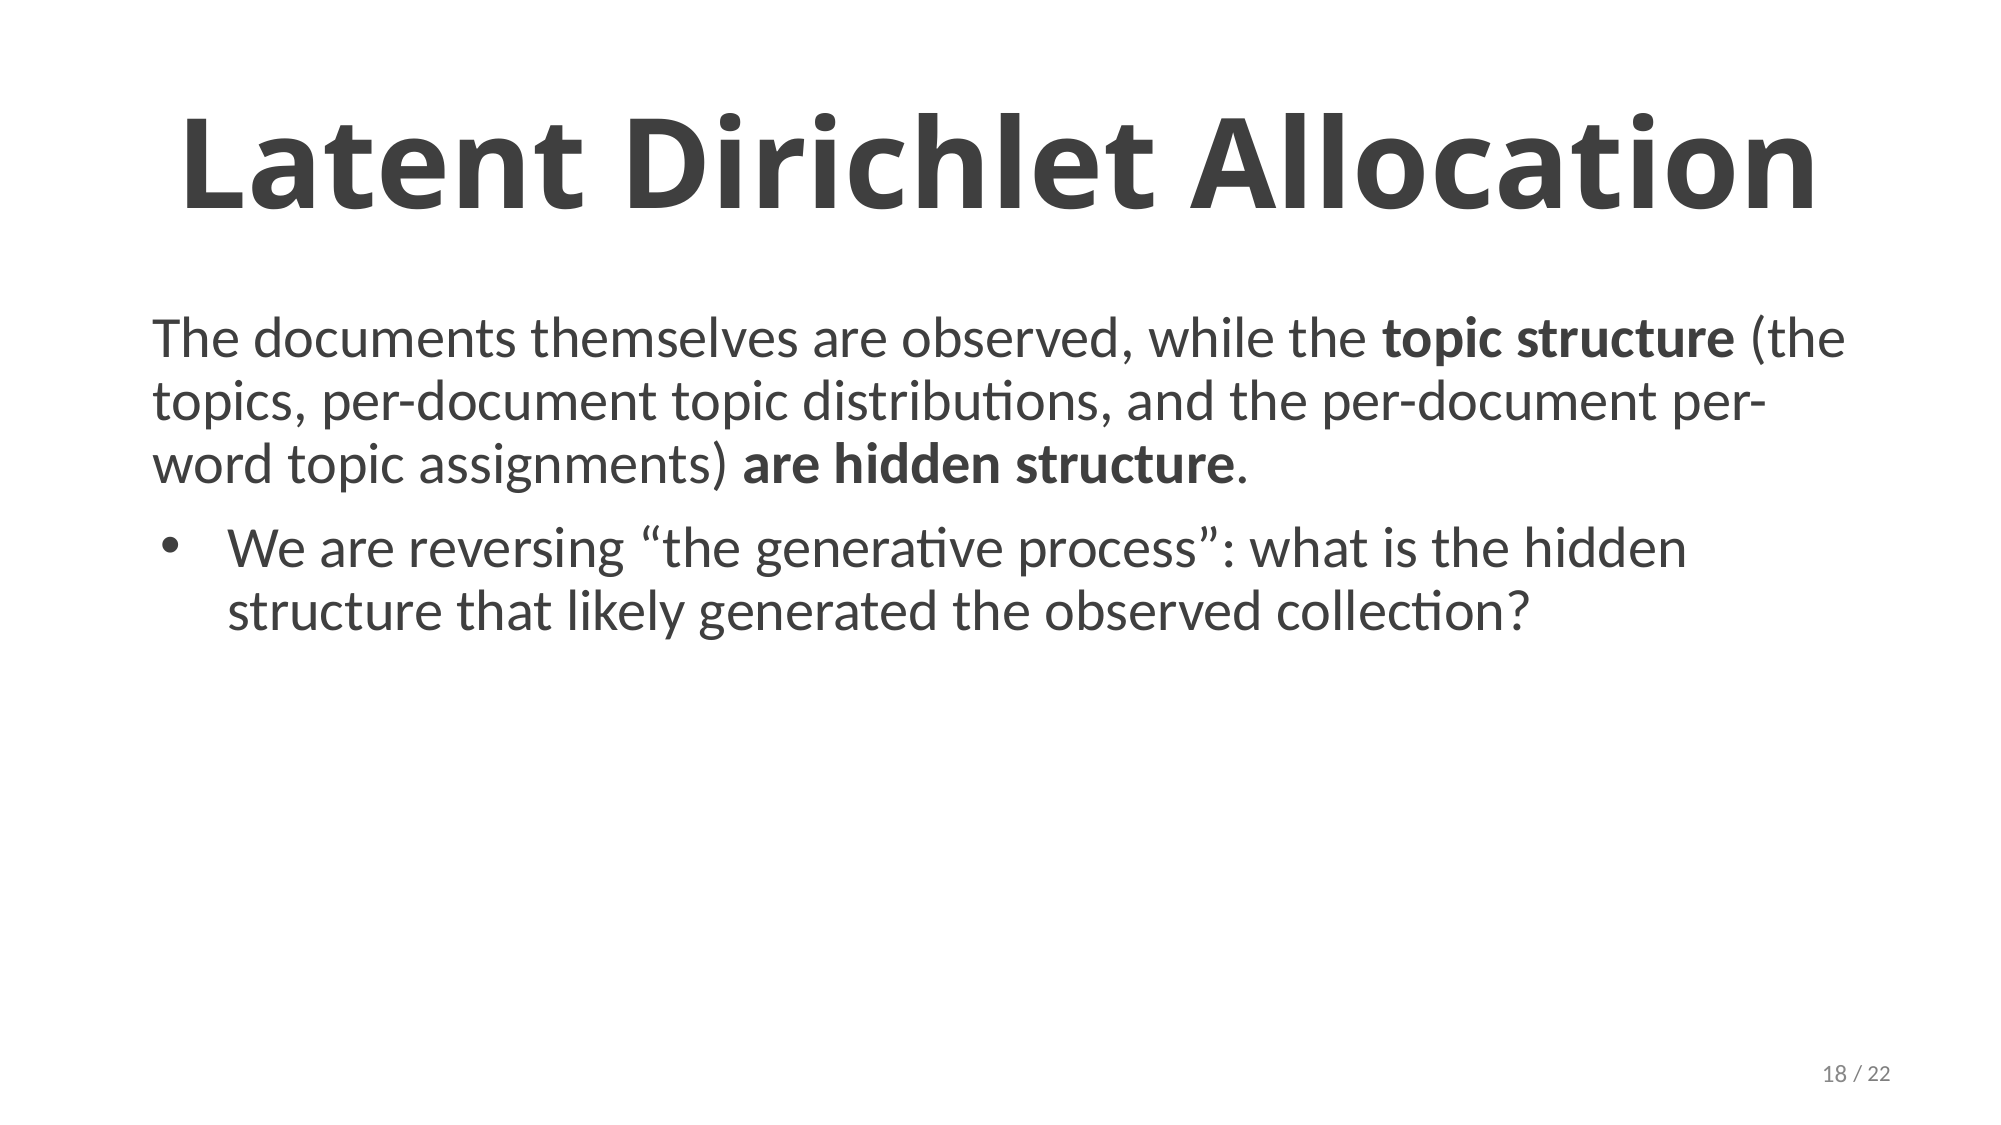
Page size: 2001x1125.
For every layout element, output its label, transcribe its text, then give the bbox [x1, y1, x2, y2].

title Latent Dirichlet Allocation [137, 59, 1863, 278]
list The documents themselves are observed, while the topic structure (the topics, per-document topic distributions, and the per-document per-word topic assignments) are hidden structure. We are reversing “the generative process”: what is the hidden structure that likely generated the observed collection? [137, 299, 1863, 1014]
slide_number ‹#› [1412, 1042, 1863, 1103]
